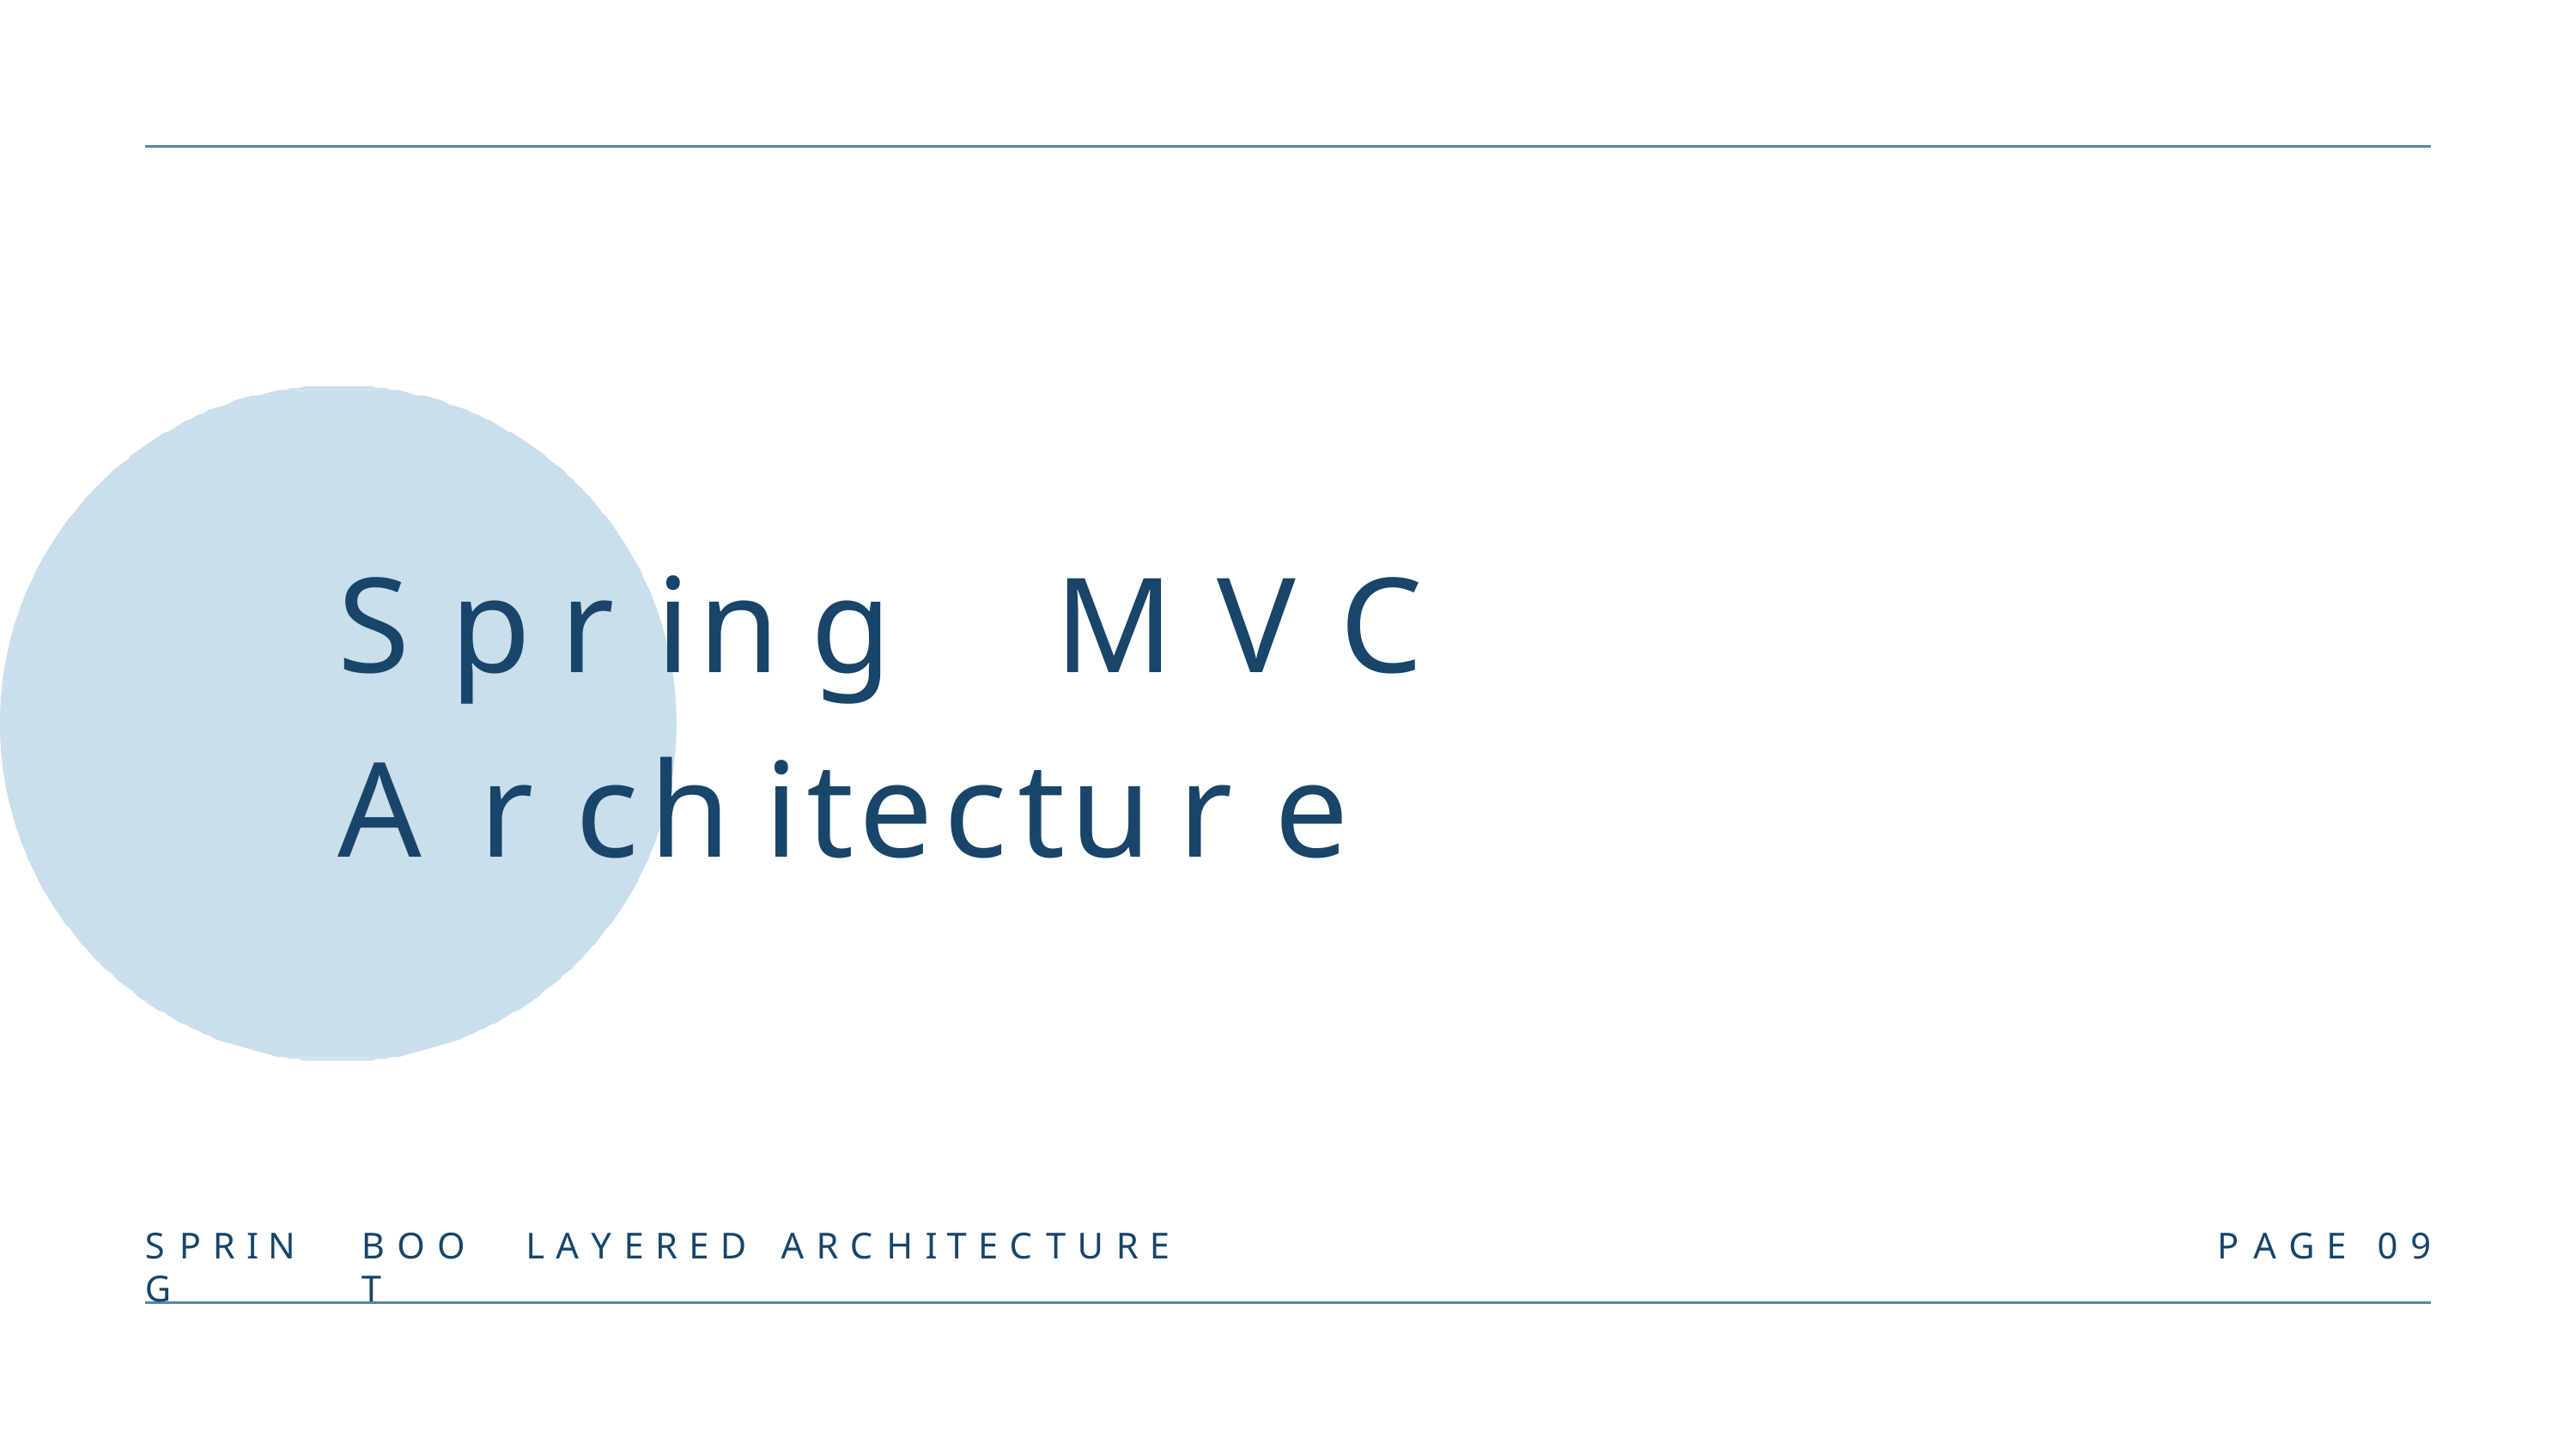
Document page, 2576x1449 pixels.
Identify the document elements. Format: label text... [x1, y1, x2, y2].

text_box B O O T [359, 1221, 496, 1309]
text_box P A G E 0 9 [2215, 1221, 2433, 1266]
text_box L A Y E R E D [524, 1221, 752, 1266]
text_box [0, 386, 637, 1061]
text_box S P R I N G [143, 1221, 332, 1309]
text_box A R C H I T E C T U R E [779, 1221, 1175, 1266]
title Spring MVC Architecture [336, 512, 1510, 883]
